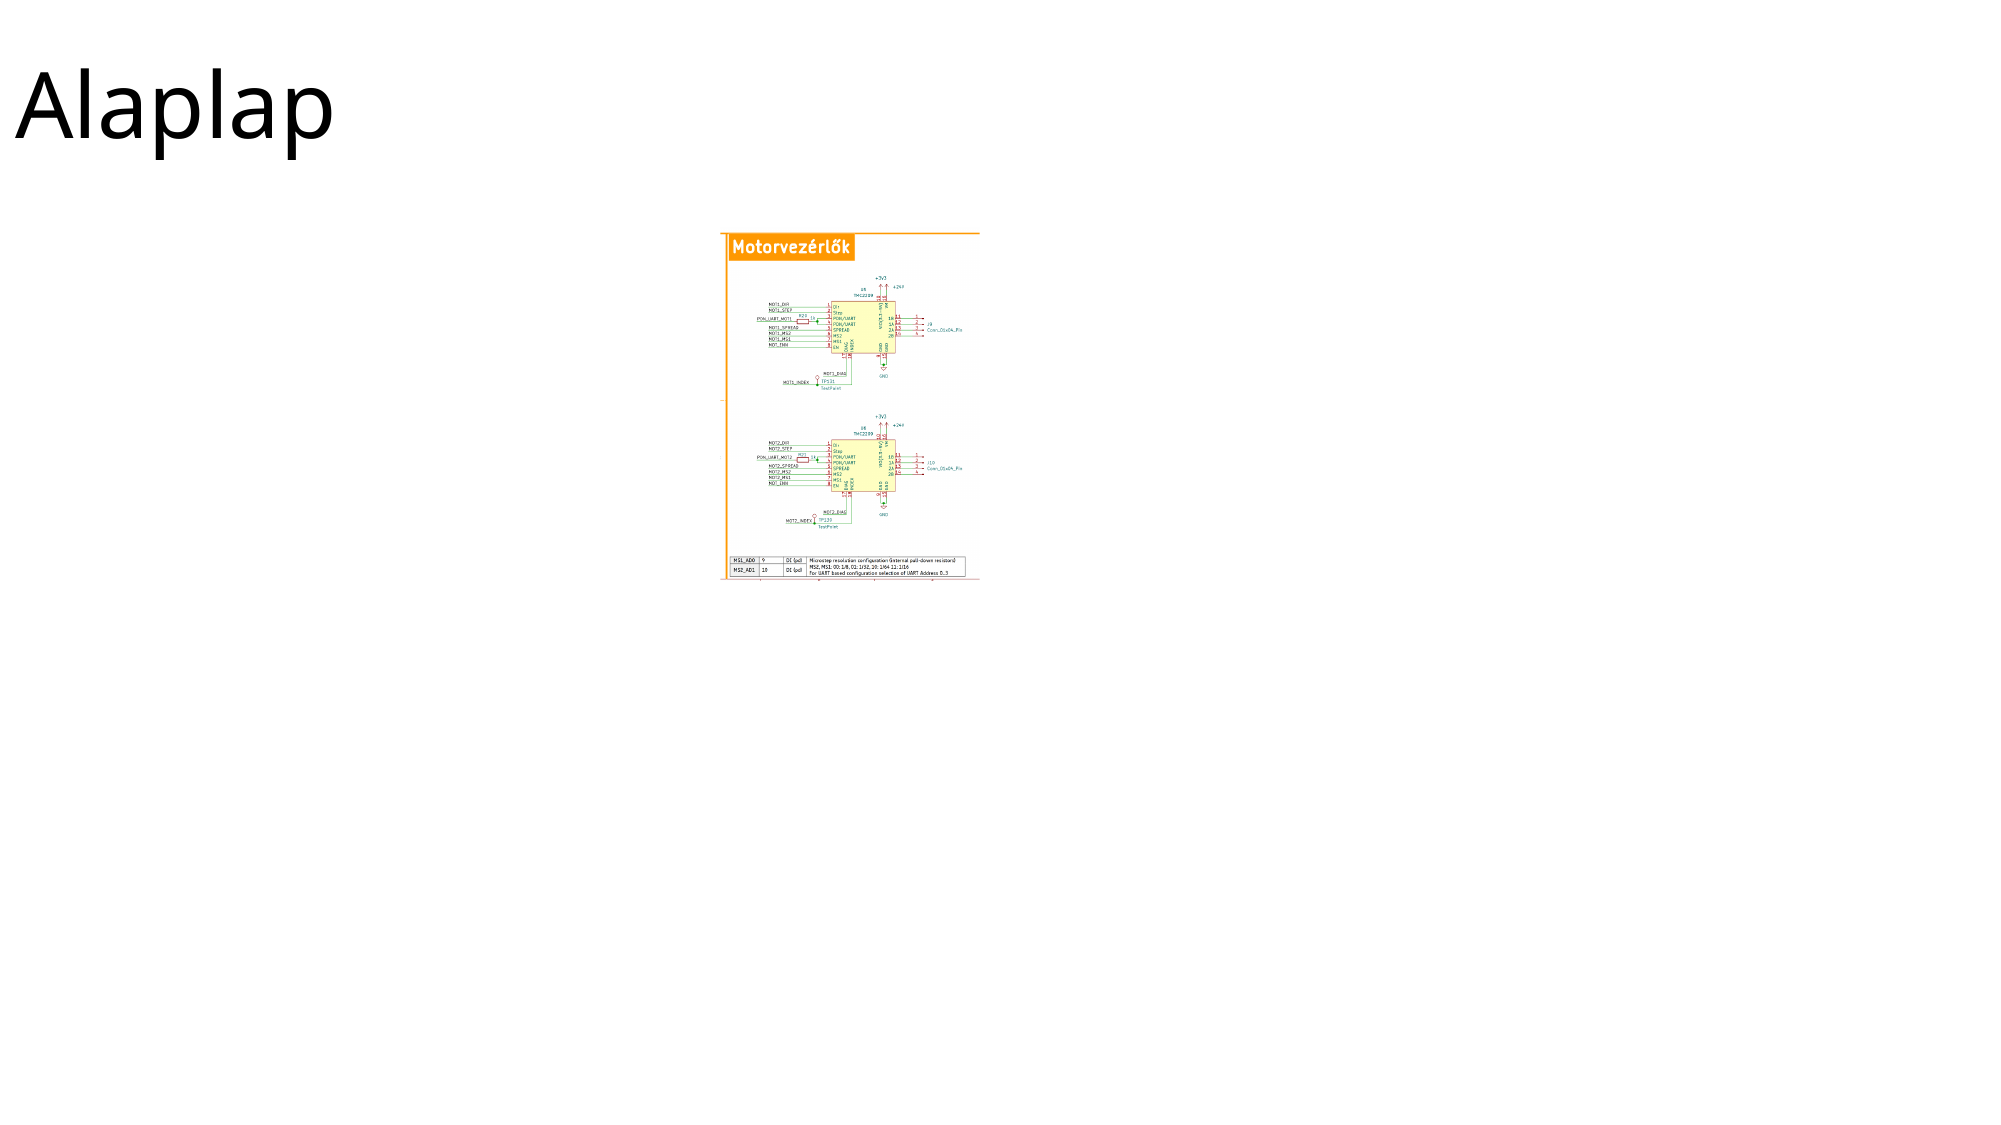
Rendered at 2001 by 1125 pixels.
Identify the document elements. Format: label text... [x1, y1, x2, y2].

picture [719, 226, 981, 581]
title Alaplap [0, 0, 1725, 218]
